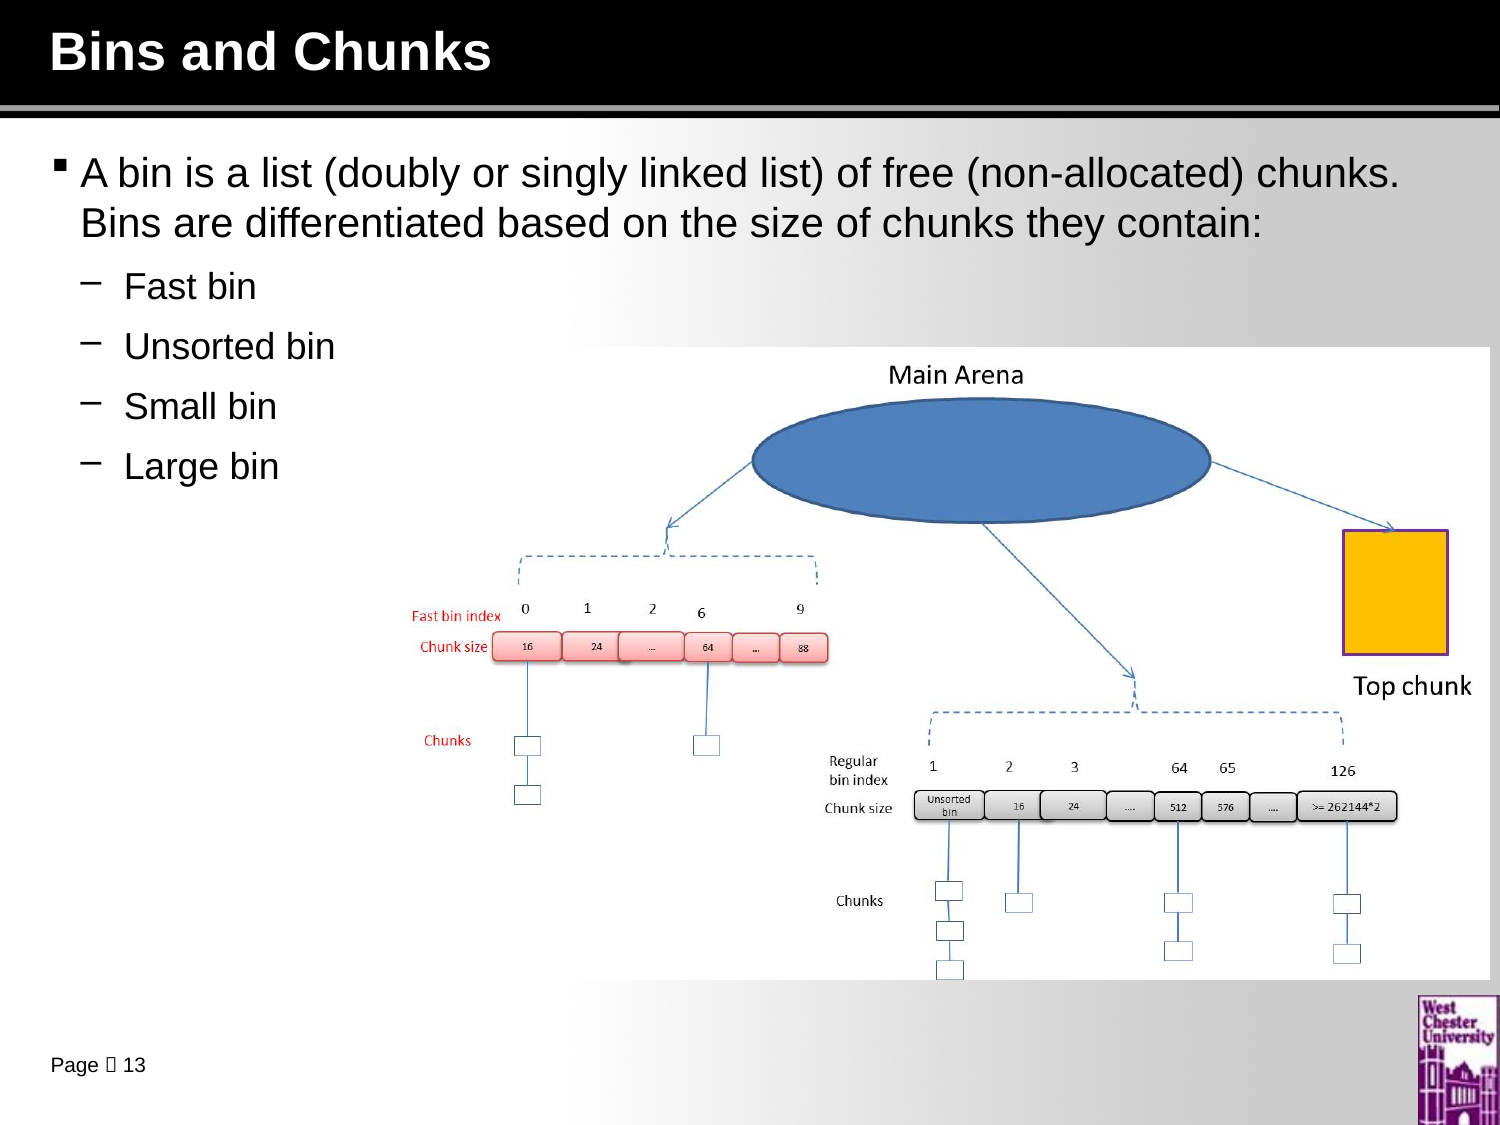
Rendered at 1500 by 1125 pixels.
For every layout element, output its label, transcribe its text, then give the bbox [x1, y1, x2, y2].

list A bin is a list (doubly or singly linked list) of free (non-allocated) chunks. Bins are differentiated based on the size of chunks they contain: Fast bin Unsorted bin Small bin Large bin [50, 145, 1450, 854]
picture [0, 0, 1500, 1125]
title Bins and Chunks [49, 16, 1447, 123]
